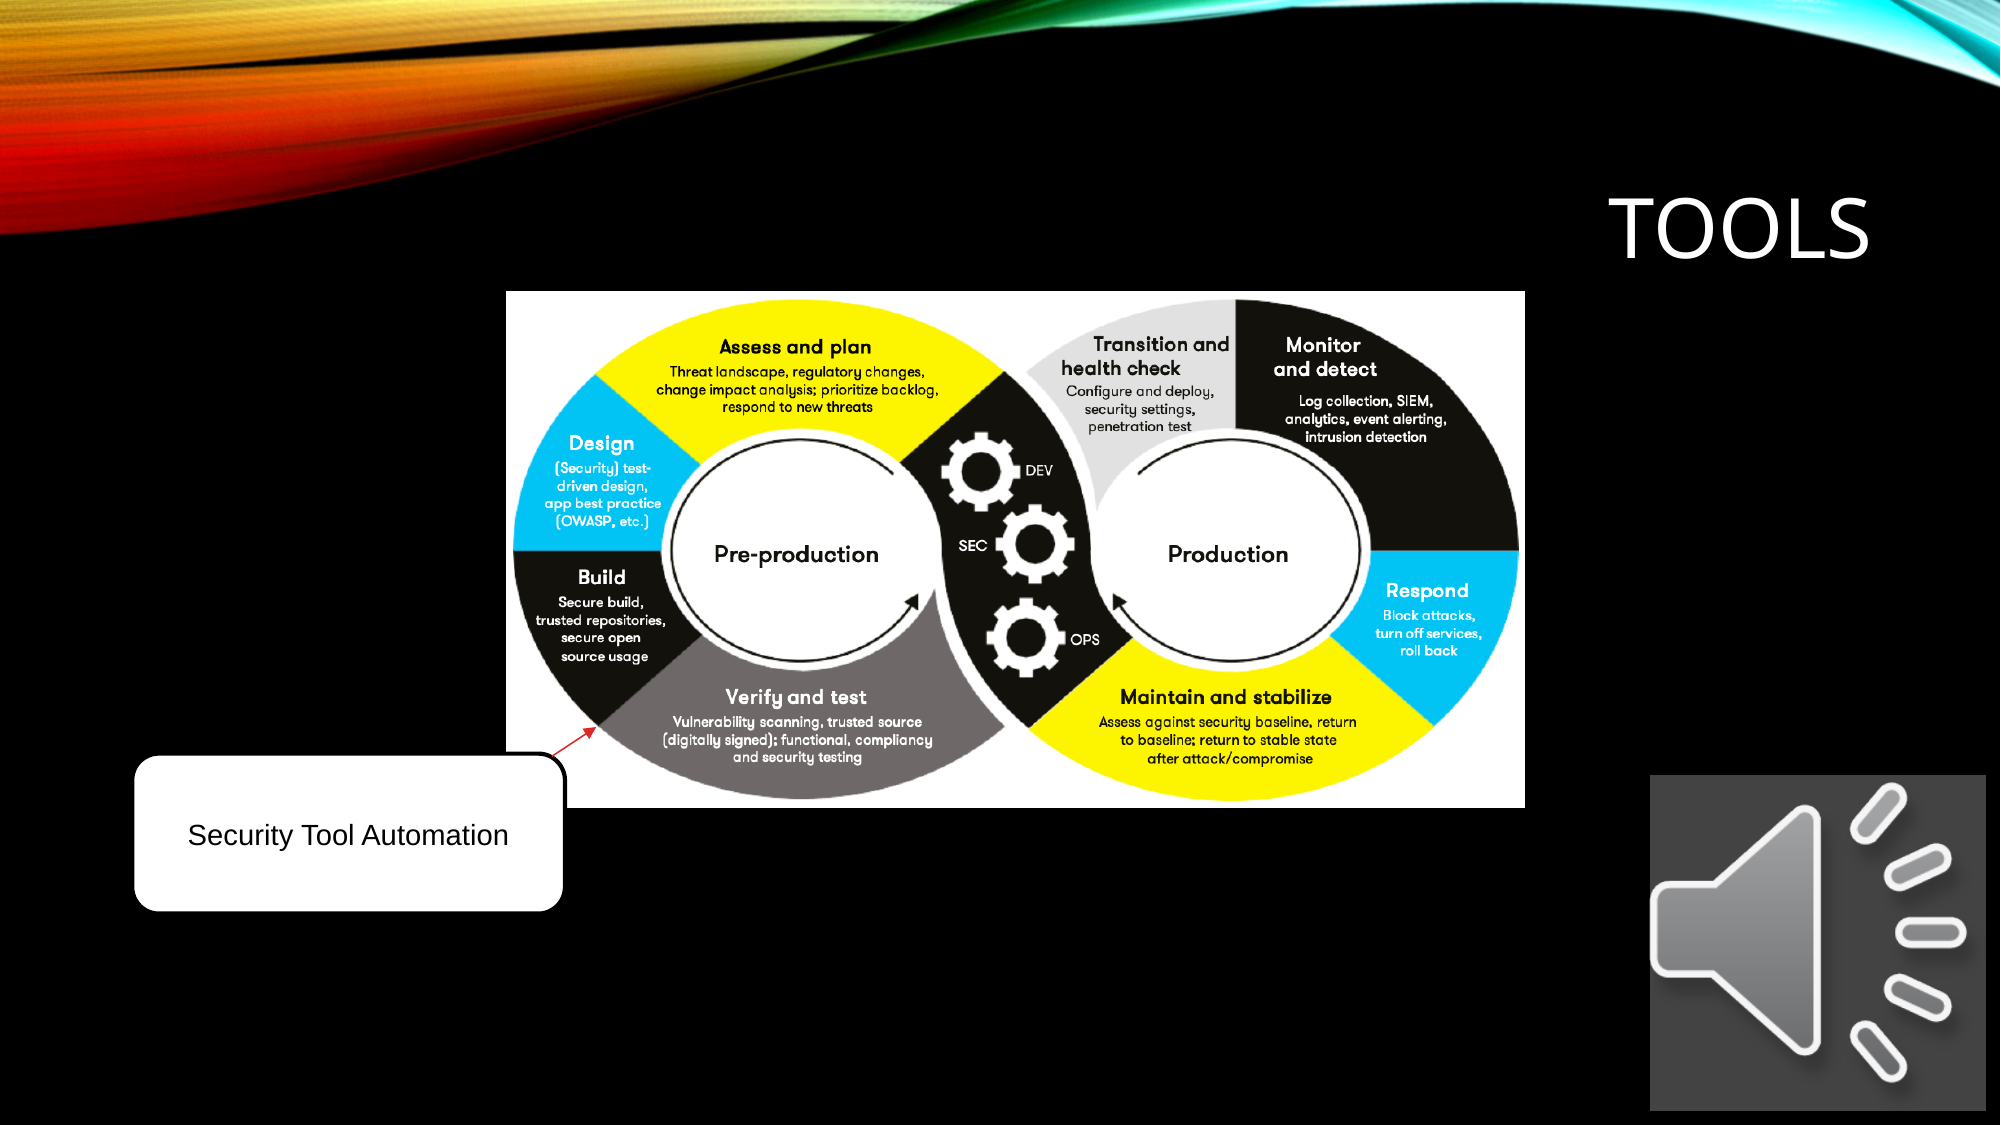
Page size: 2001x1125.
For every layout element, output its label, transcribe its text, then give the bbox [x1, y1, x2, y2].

picture [0, 0, 2000, 237]
picture [1648, 773, 1987, 1112]
text_box Security Tool Automation [130, 751, 568, 916]
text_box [551, 726, 597, 757]
picture [505, 290, 1526, 809]
title TOOLS [474, 125, 1888, 338]
